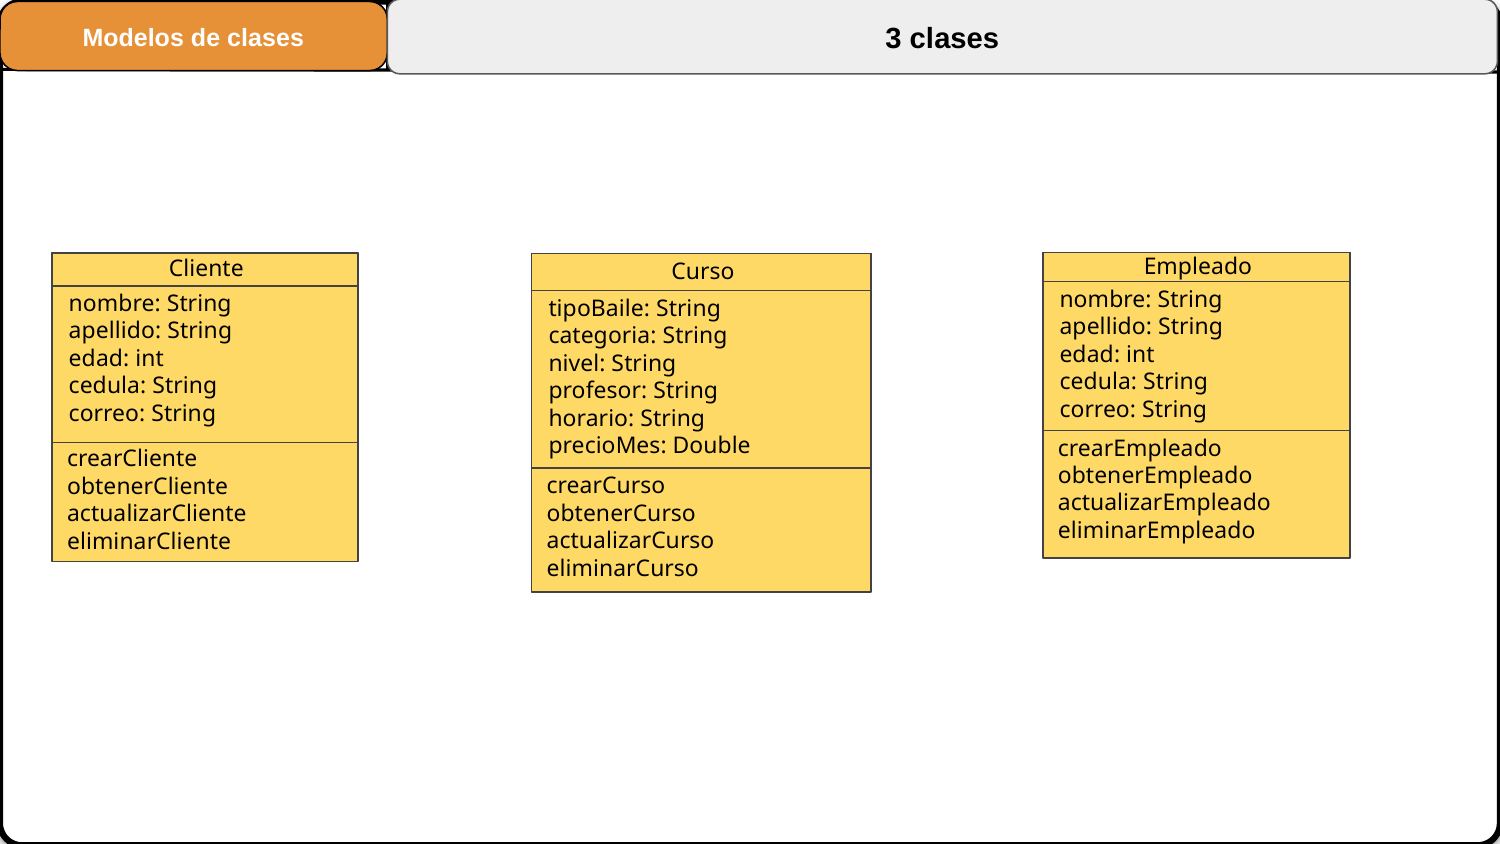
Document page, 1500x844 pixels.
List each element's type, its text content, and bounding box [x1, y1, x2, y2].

text_box 3 clases [387, 0, 1498, 74]
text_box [531, 249, 874, 593]
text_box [51, 249, 360, 562]
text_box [1042, 249, 1352, 559]
